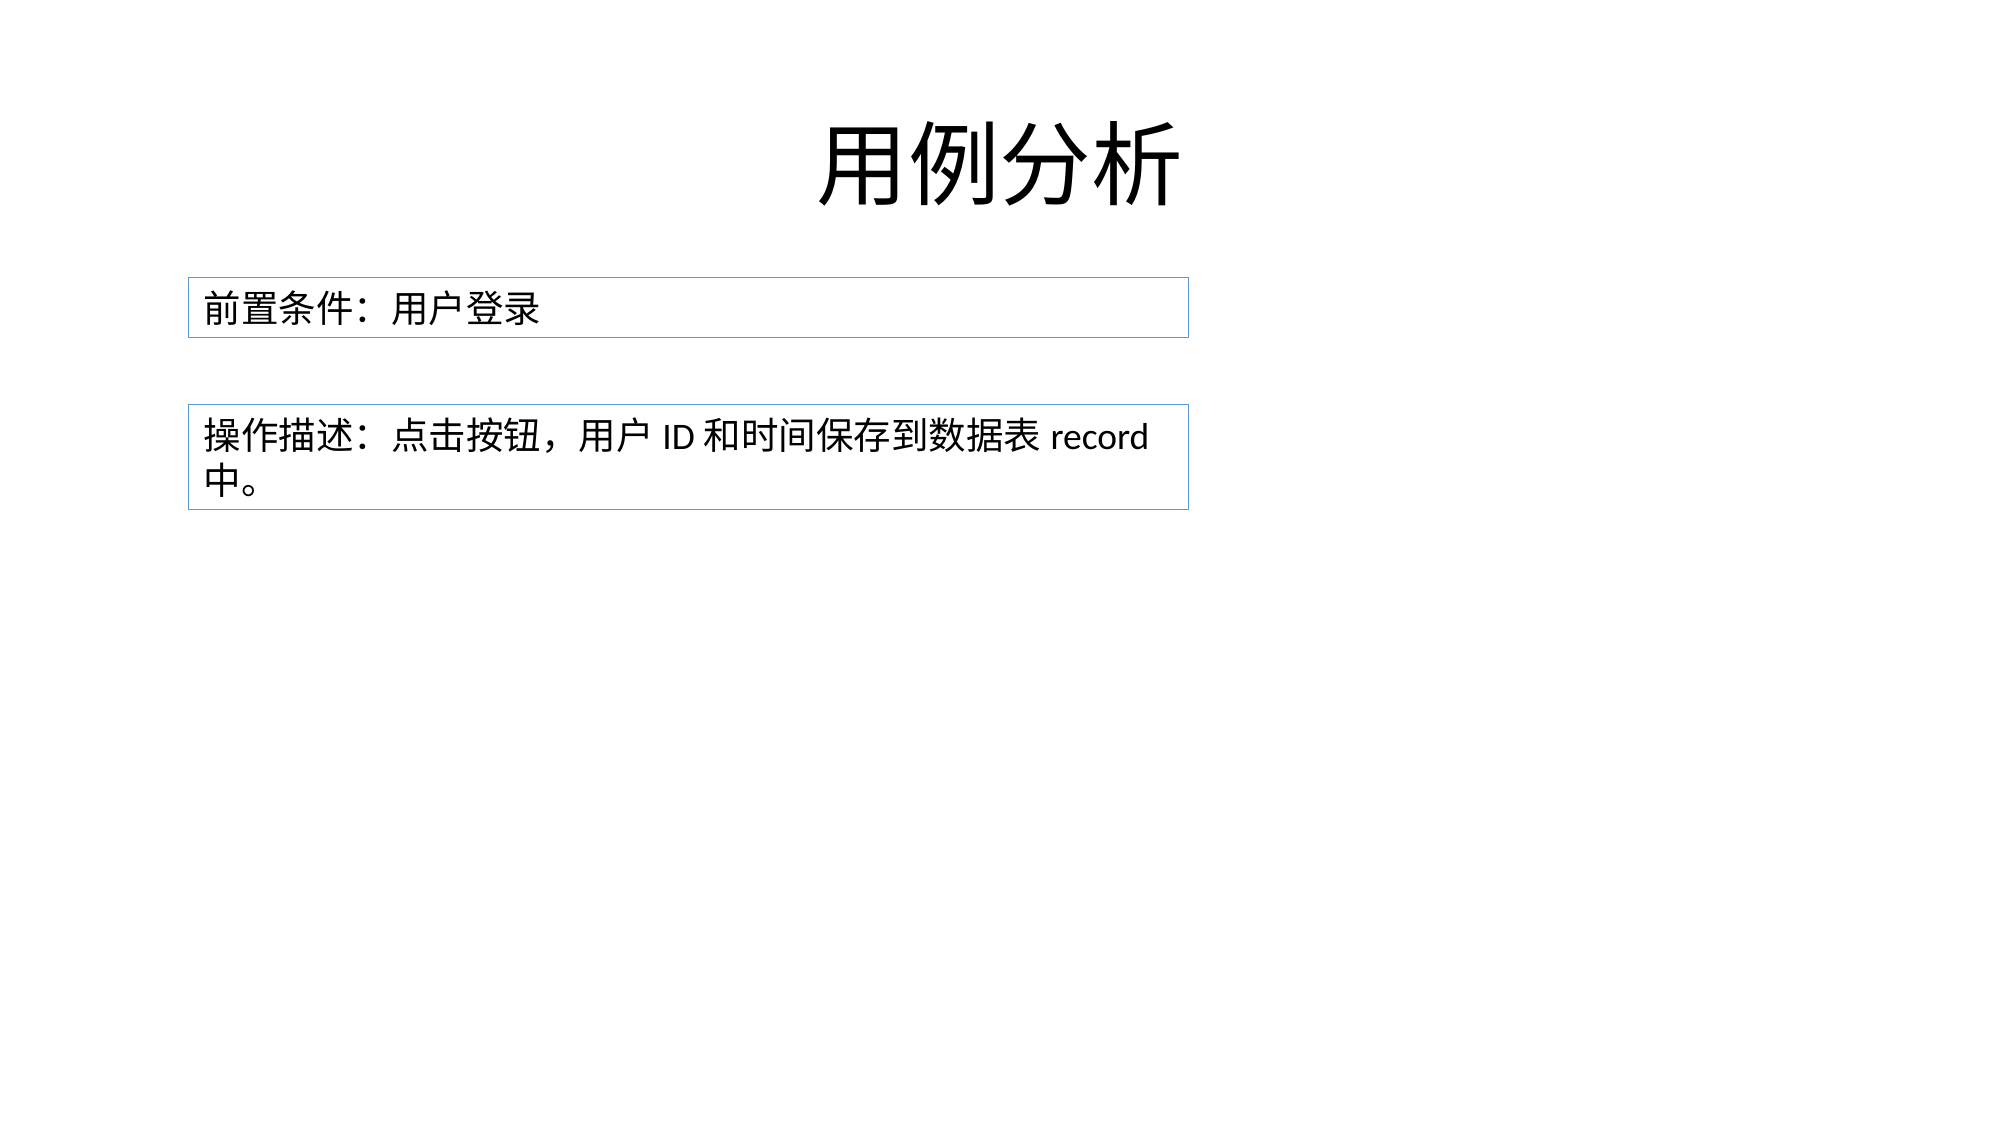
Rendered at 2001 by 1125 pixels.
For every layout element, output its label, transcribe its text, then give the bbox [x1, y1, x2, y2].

text_box 前置条件：用户登录 [188, 277, 1189, 338]
text_box 操作描述：点击按钮，用户ID和时间保存到数据表record中。 [188, 404, 1189, 510]
title 用例分析 [137, 59, 1863, 278]
